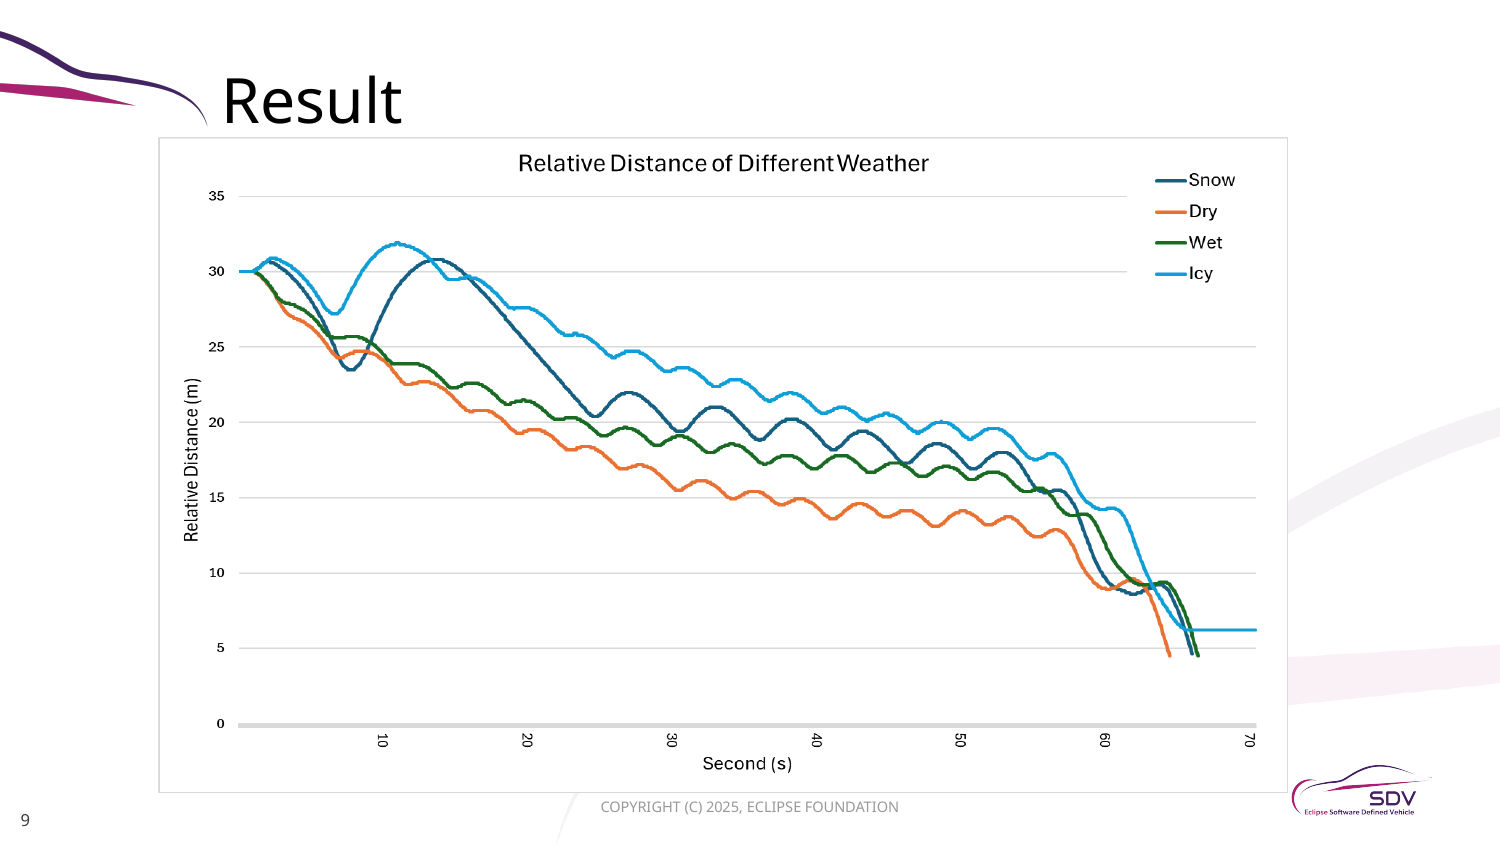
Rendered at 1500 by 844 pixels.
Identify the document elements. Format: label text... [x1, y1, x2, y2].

picture [0, 25, 208, 127]
picture [158, 137, 1453, 816]
text_box Result [212, 46, 1320, 127]
